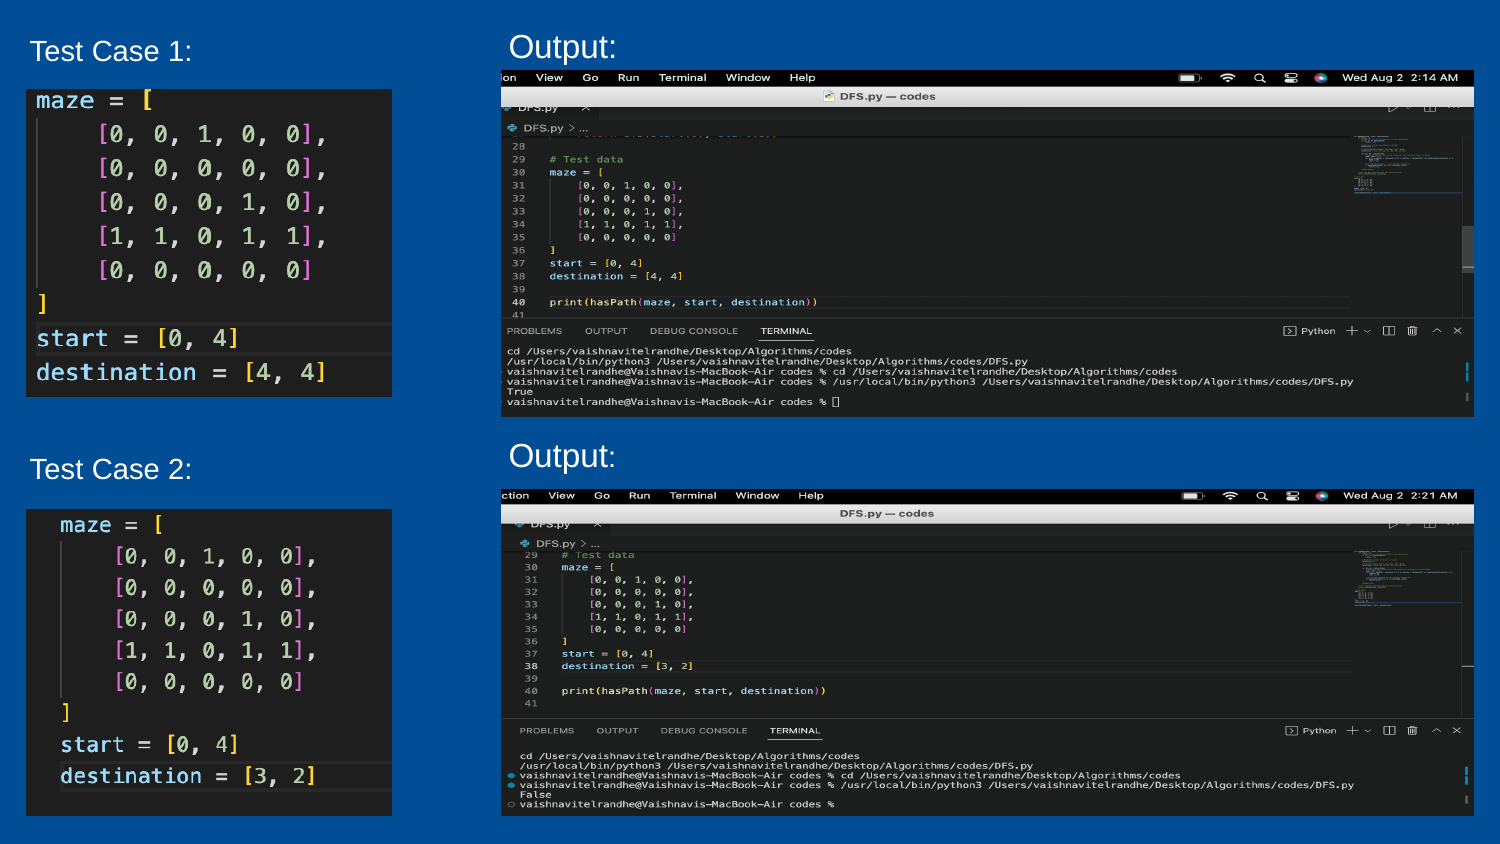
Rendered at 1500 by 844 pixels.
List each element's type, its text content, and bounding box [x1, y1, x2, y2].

text_box Test Case 2: [22, 446, 242, 489]
picture [500, 489, 1474, 816]
text_box Output: [500, 430, 721, 478]
picture [26, 509, 393, 816]
picture [500, 70, 1474, 417]
text_box Test Case 1: [22, 28, 501, 71]
text_box Output: [500, 21, 841, 69]
picture [26, 89, 393, 398]
